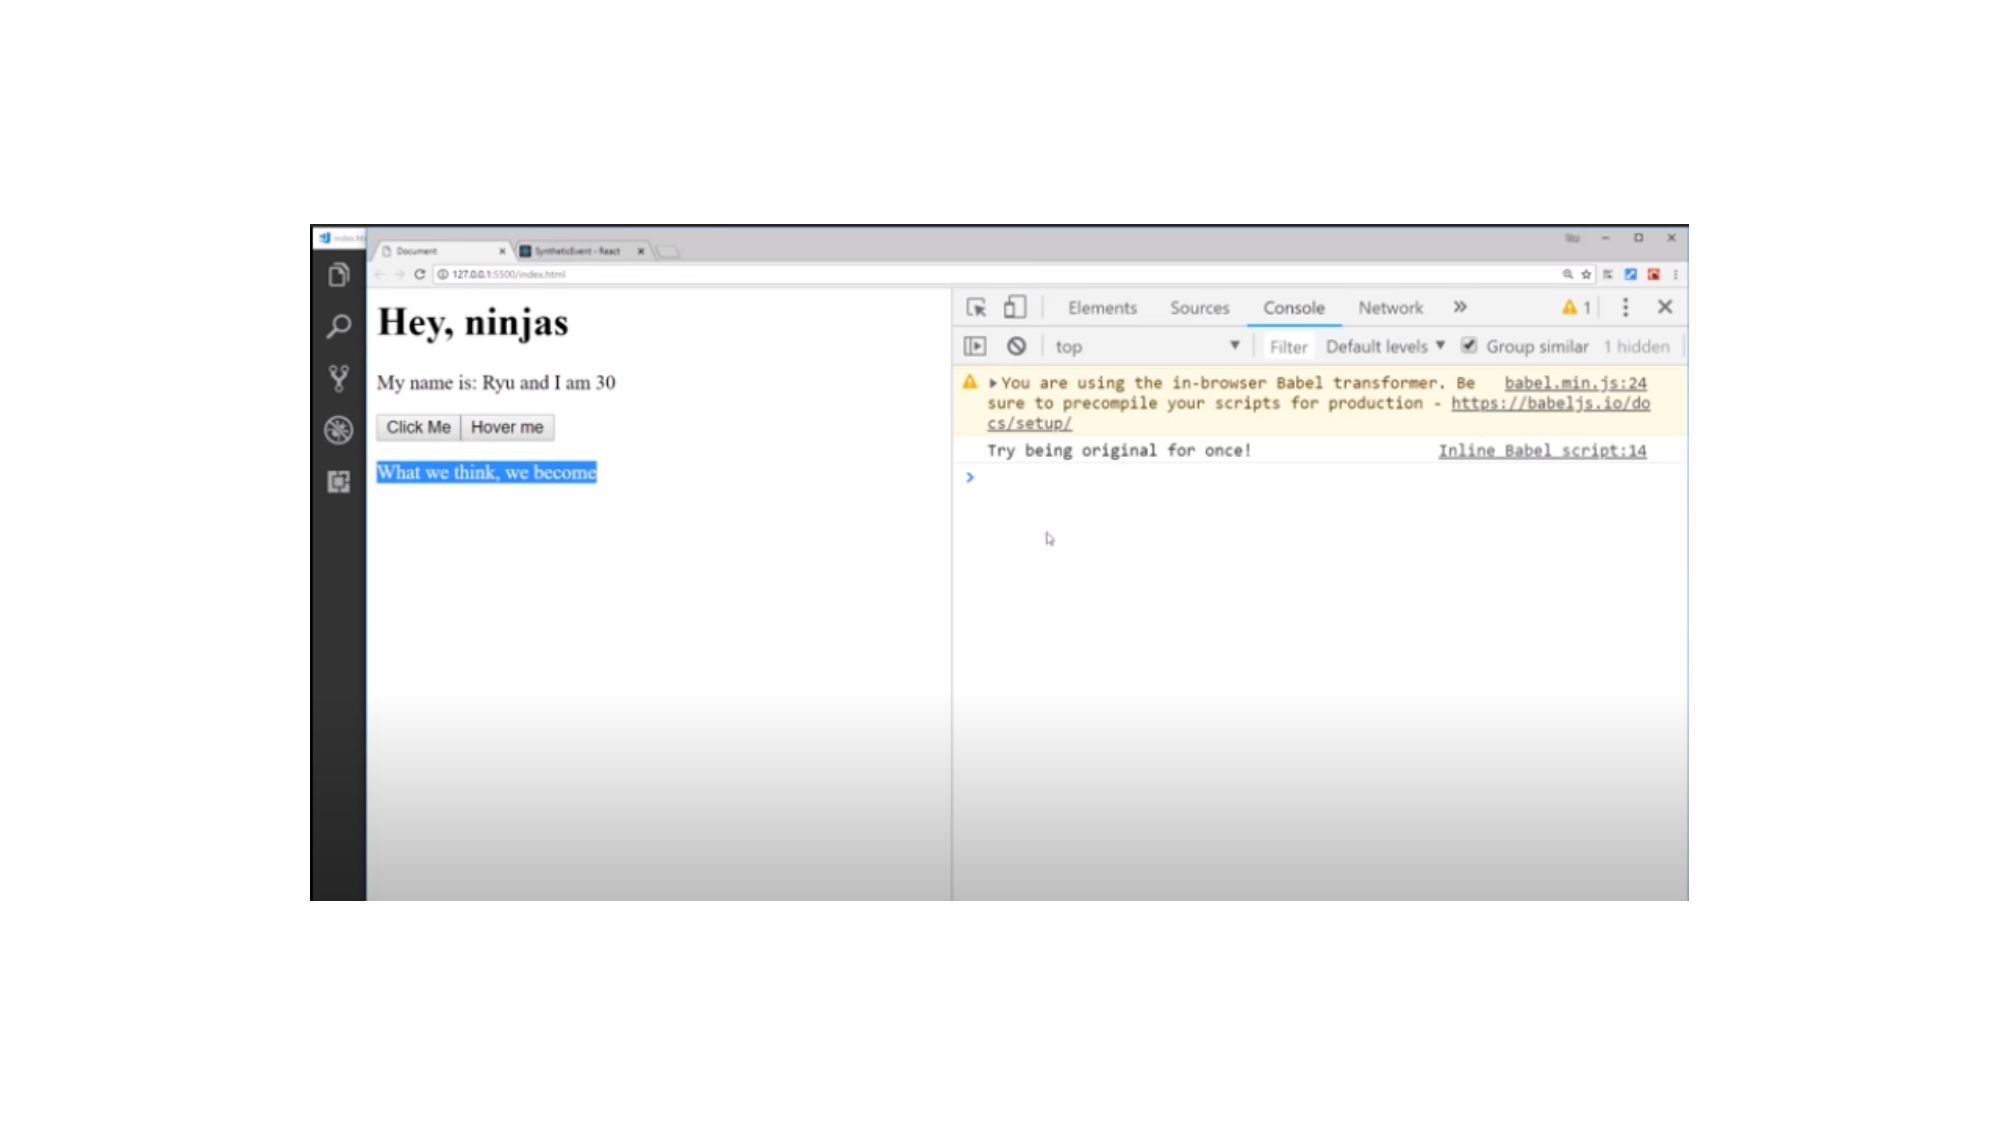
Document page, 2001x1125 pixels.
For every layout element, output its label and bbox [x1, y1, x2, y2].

picture [310, 223, 1690, 901]
